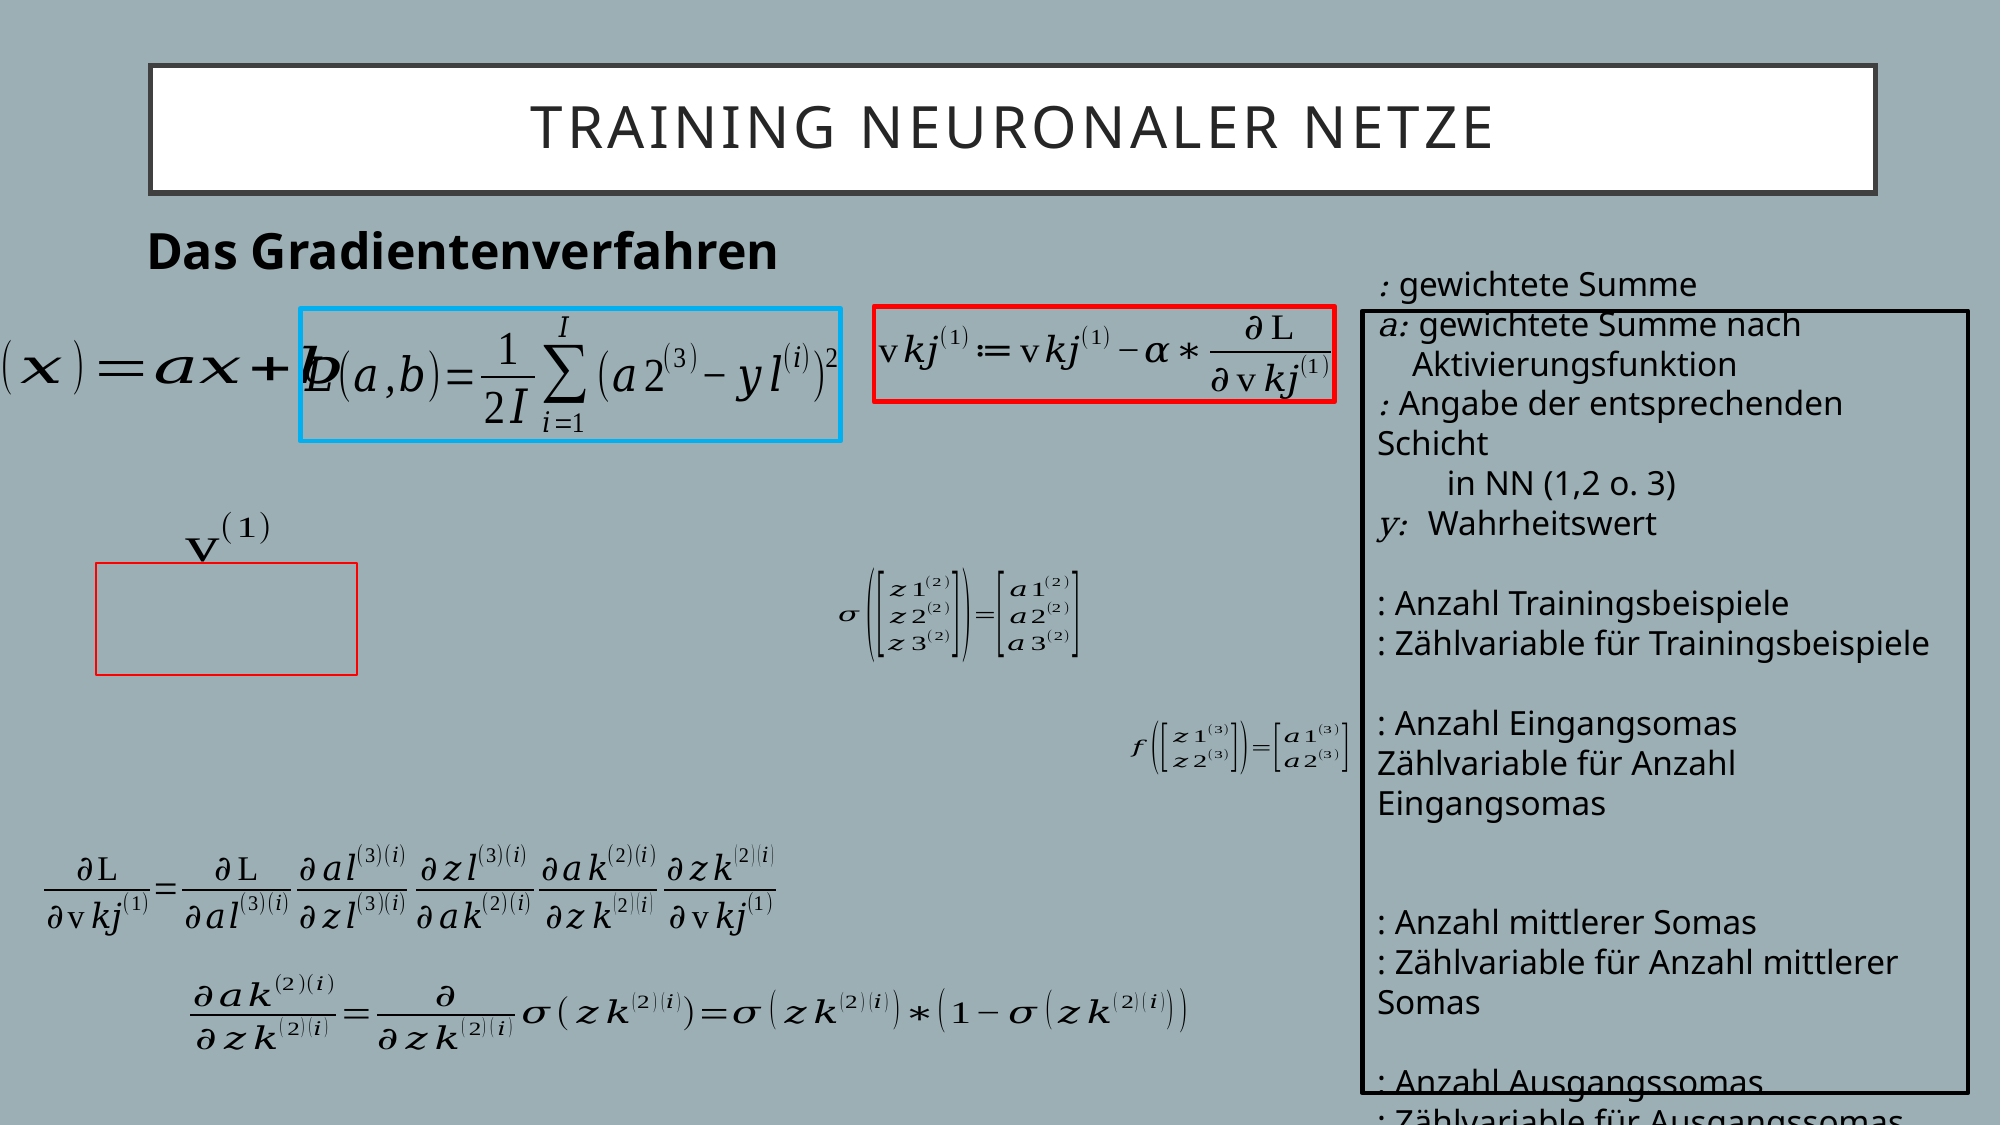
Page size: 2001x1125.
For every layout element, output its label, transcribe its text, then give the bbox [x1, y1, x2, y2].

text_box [12, 564, 1598, 815]
text_box Training neuronaler Netze [150, 65, 1876, 193]
text_box Das Gradientenverfahren [131, 211, 795, 287]
